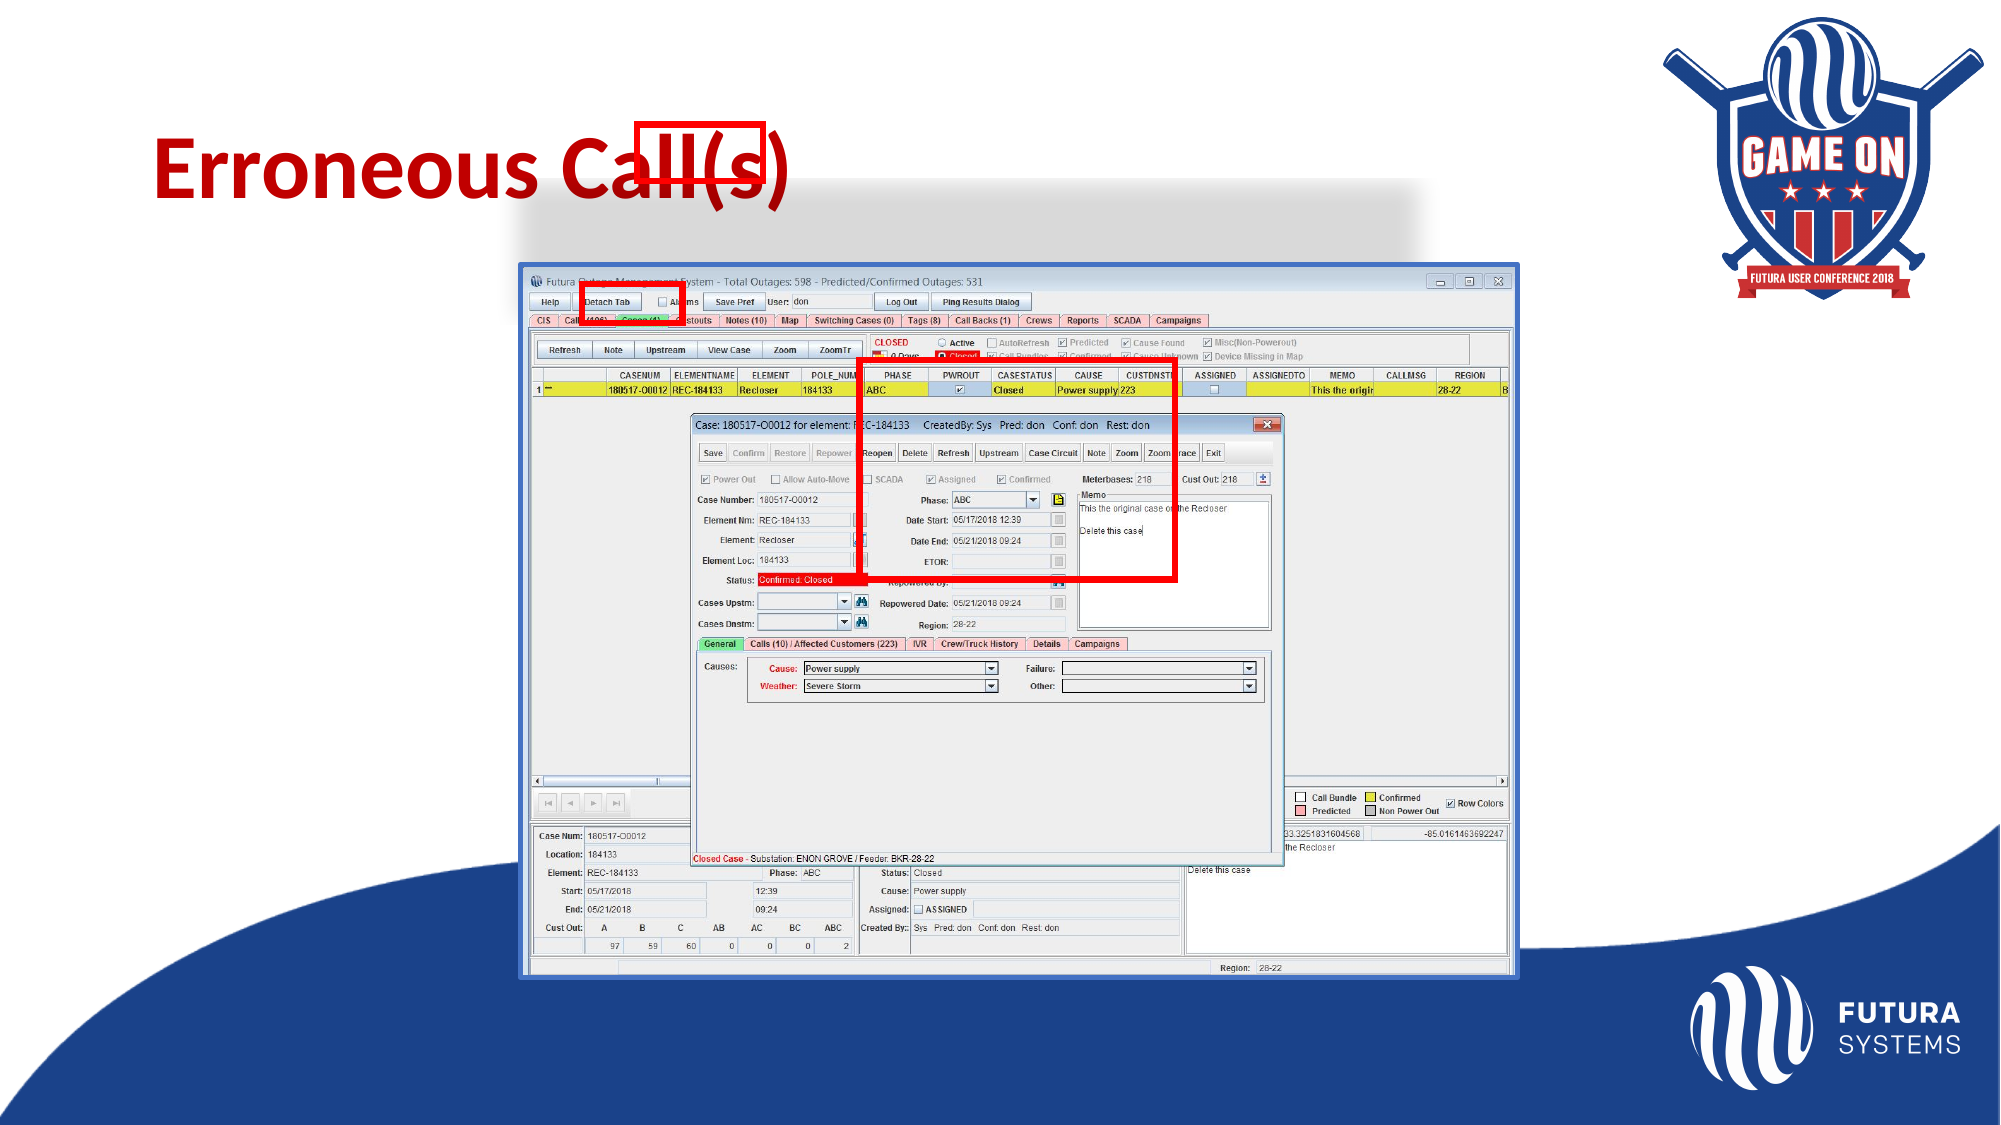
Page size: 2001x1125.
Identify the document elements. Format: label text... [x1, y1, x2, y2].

picture [1663, 17, 1984, 300]
text_box [636, 124, 764, 182]
title Erroneous Call(s) [137, 59, 1663, 278]
picture [0, 266, 2000, 1125]
